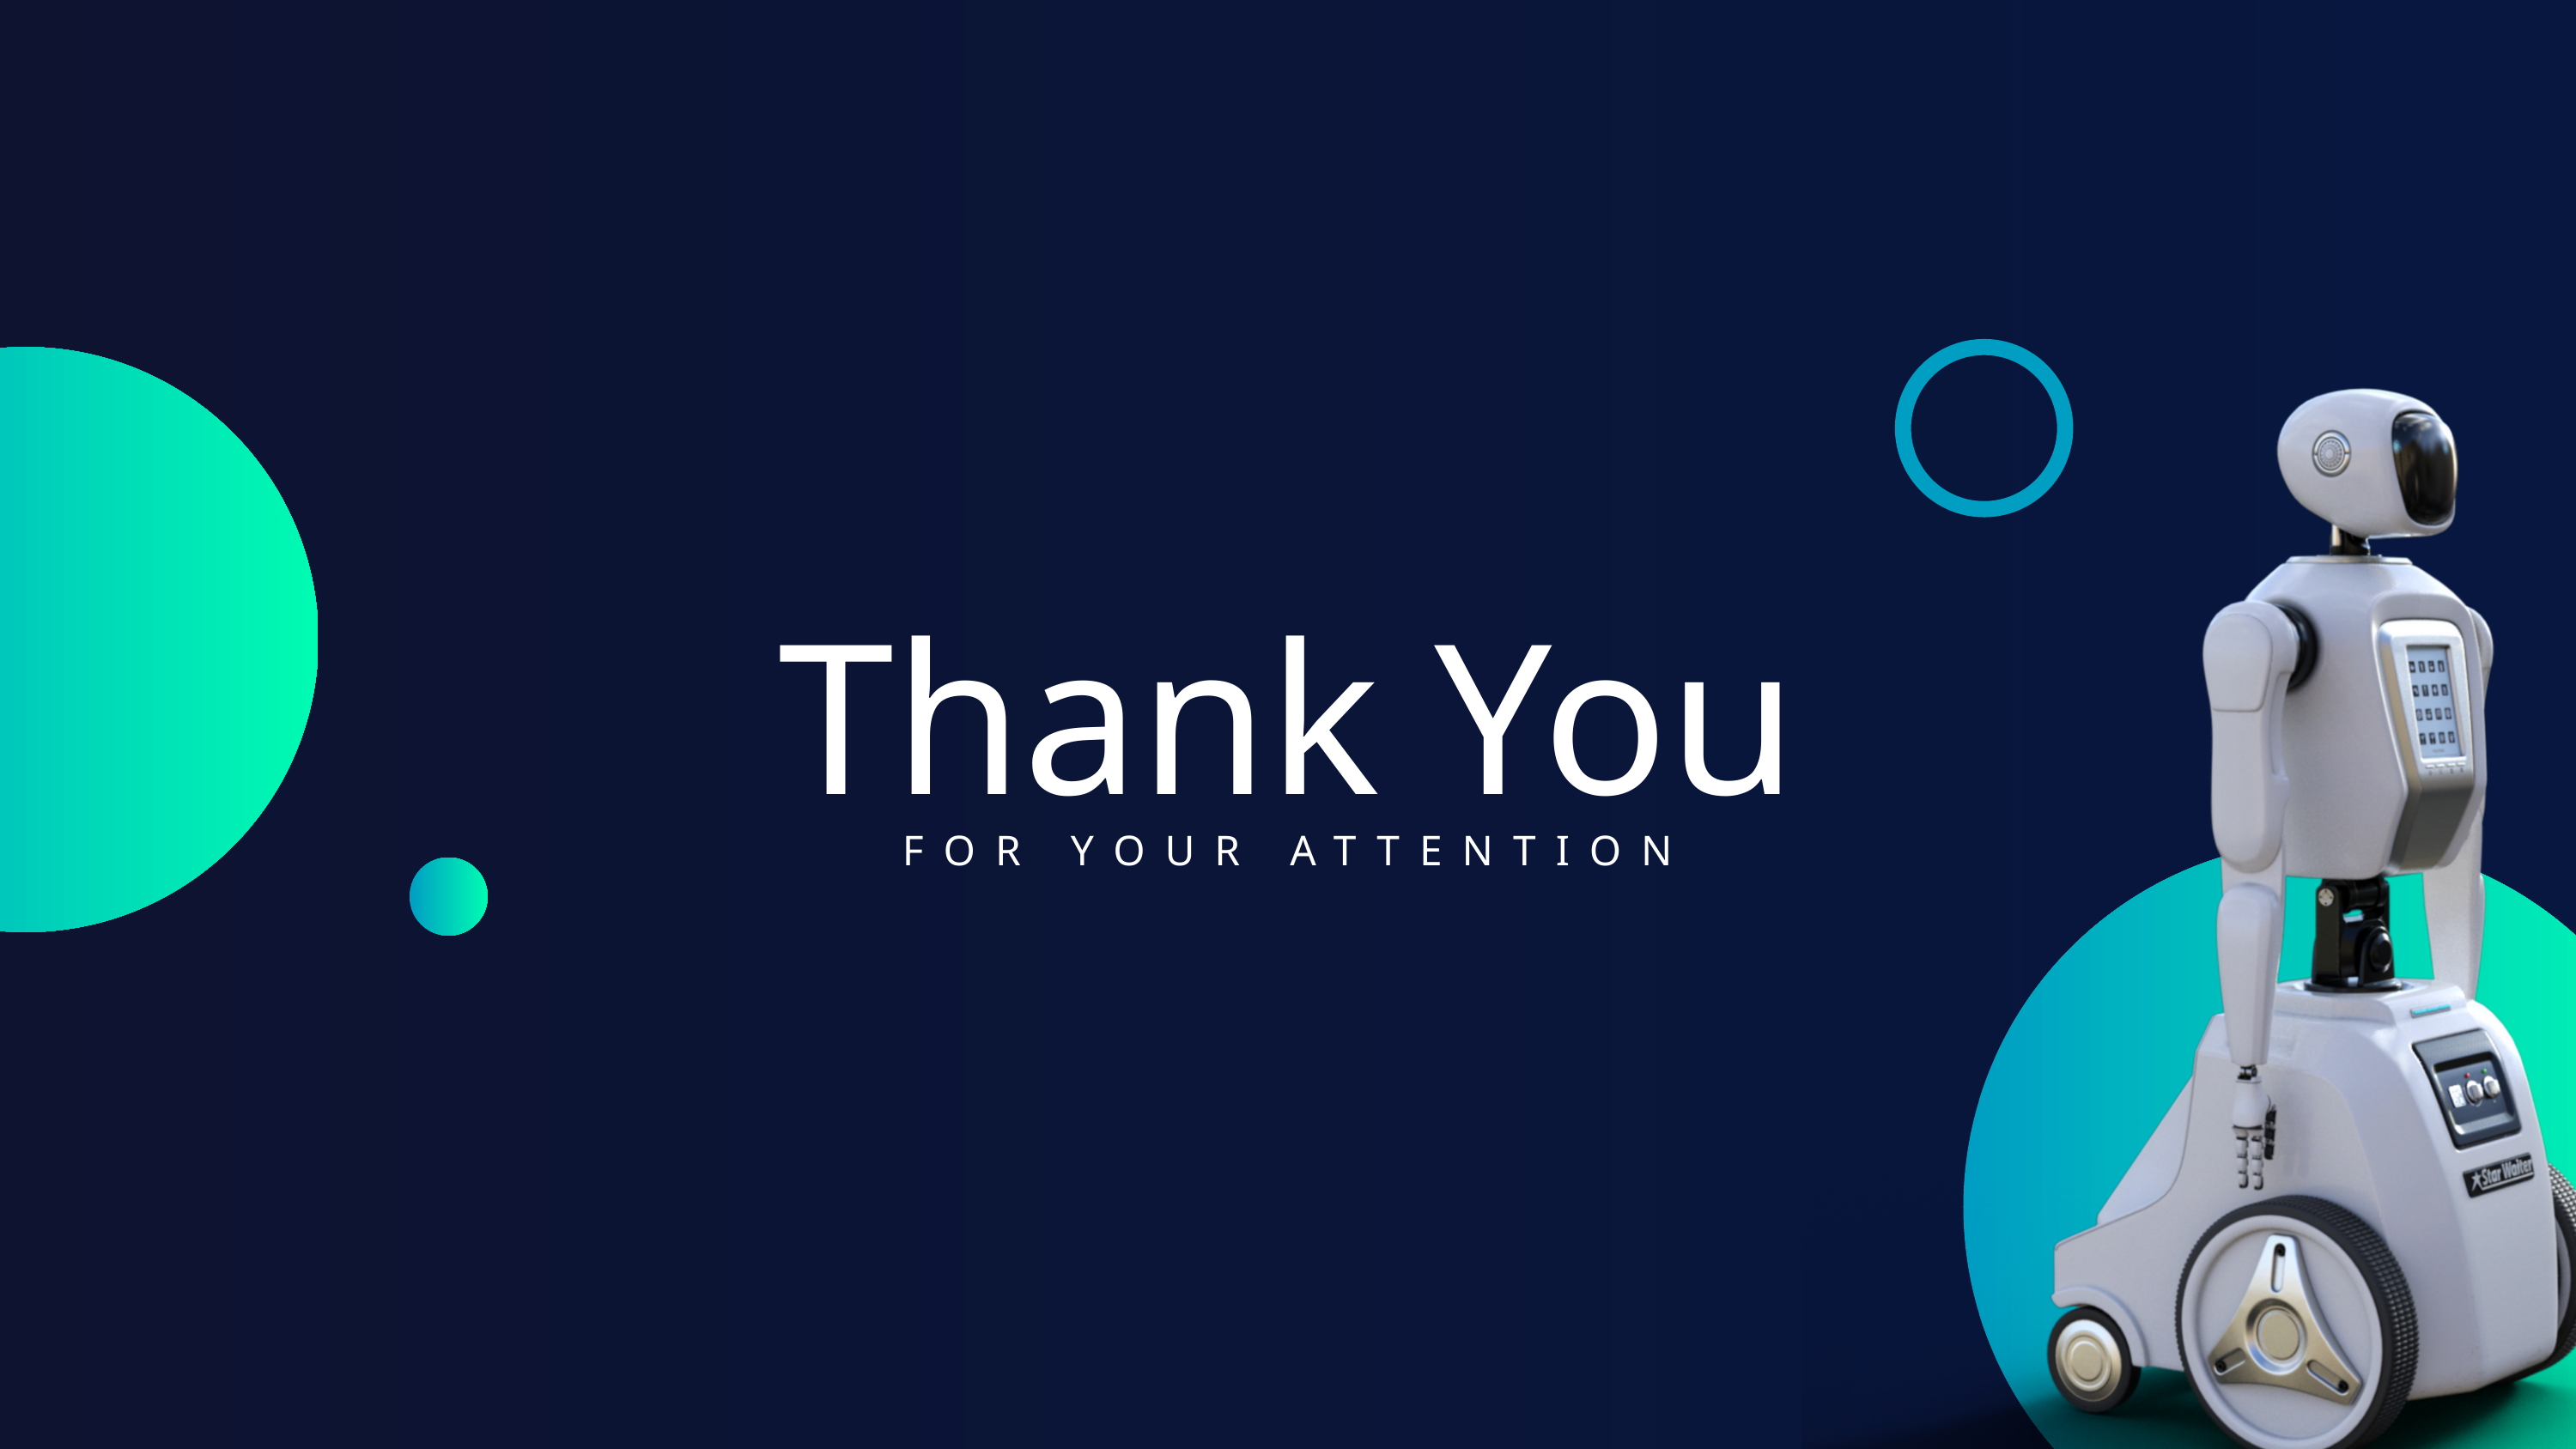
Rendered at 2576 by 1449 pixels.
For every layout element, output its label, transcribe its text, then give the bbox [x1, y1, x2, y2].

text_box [1902, 347, 2066, 510]
text_box Thank You [612, 613, 1964, 837]
text_box [1801, 386, 2576, 1449]
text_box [0, 347, 319, 932]
text_box FOR YOUR ATTENTION [800, 803, 1776, 875]
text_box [1963, 840, 2576, 1449]
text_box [409, 857, 489, 937]
